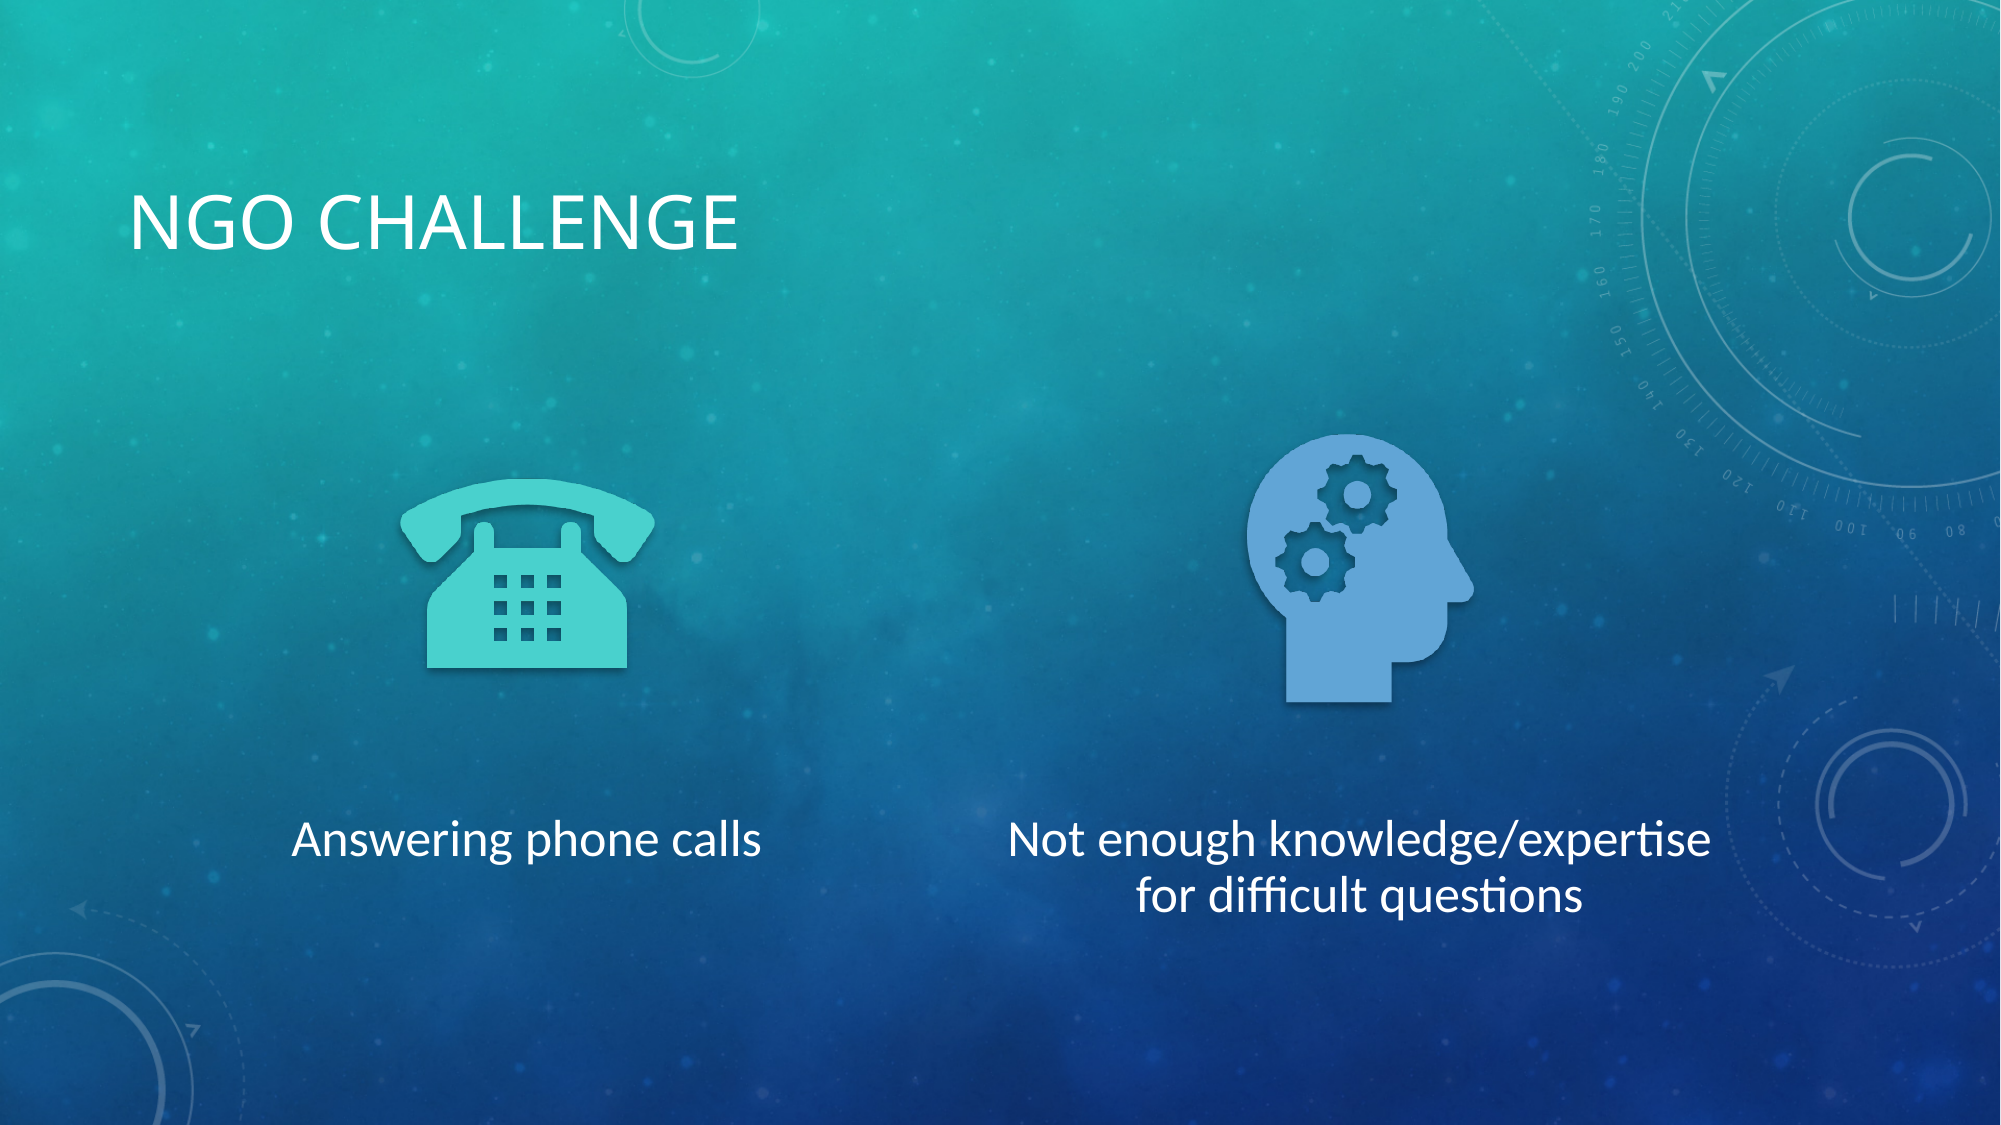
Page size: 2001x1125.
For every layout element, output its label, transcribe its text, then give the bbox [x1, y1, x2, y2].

picture [0, 0, 2001, 1125]
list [112, 394, 1775, 951]
title NGO challenge [112, 99, 1775, 339]
